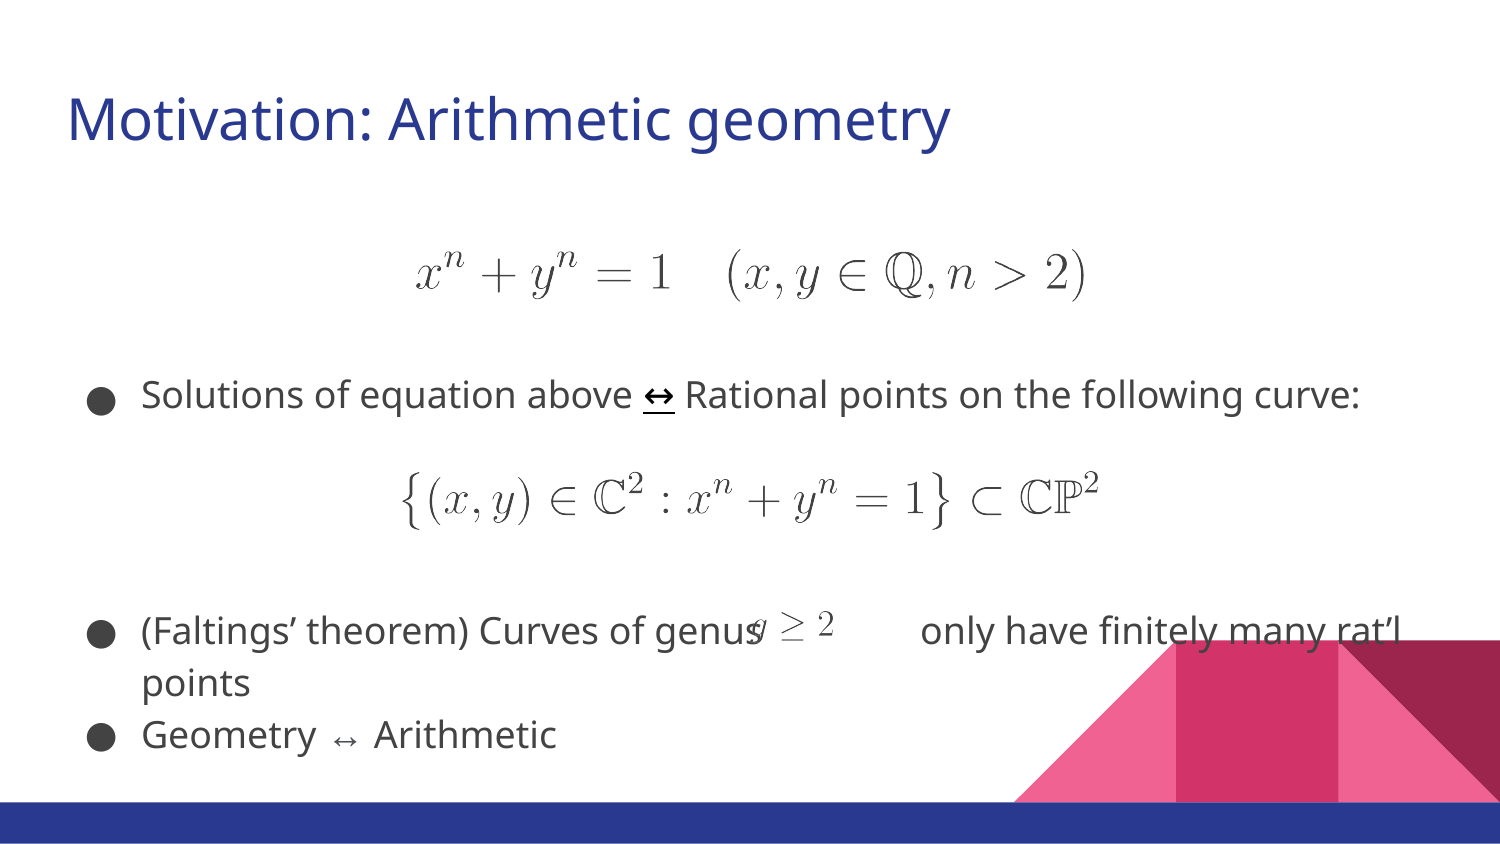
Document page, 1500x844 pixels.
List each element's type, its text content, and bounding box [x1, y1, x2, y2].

title Motivation: Arithmetic geometry [51, 67, 1449, 167]
list Solutions of equation above ↔ Rational points on the following curve: (Faltings’ theorem) Curves of genus only have finitely many rat’l points Geometry ↔ Arithmetic [51, 201, 1449, 790]
picture [415, 249, 1084, 302]
picture [402, 471, 1098, 531]
picture [749, 611, 833, 644]
